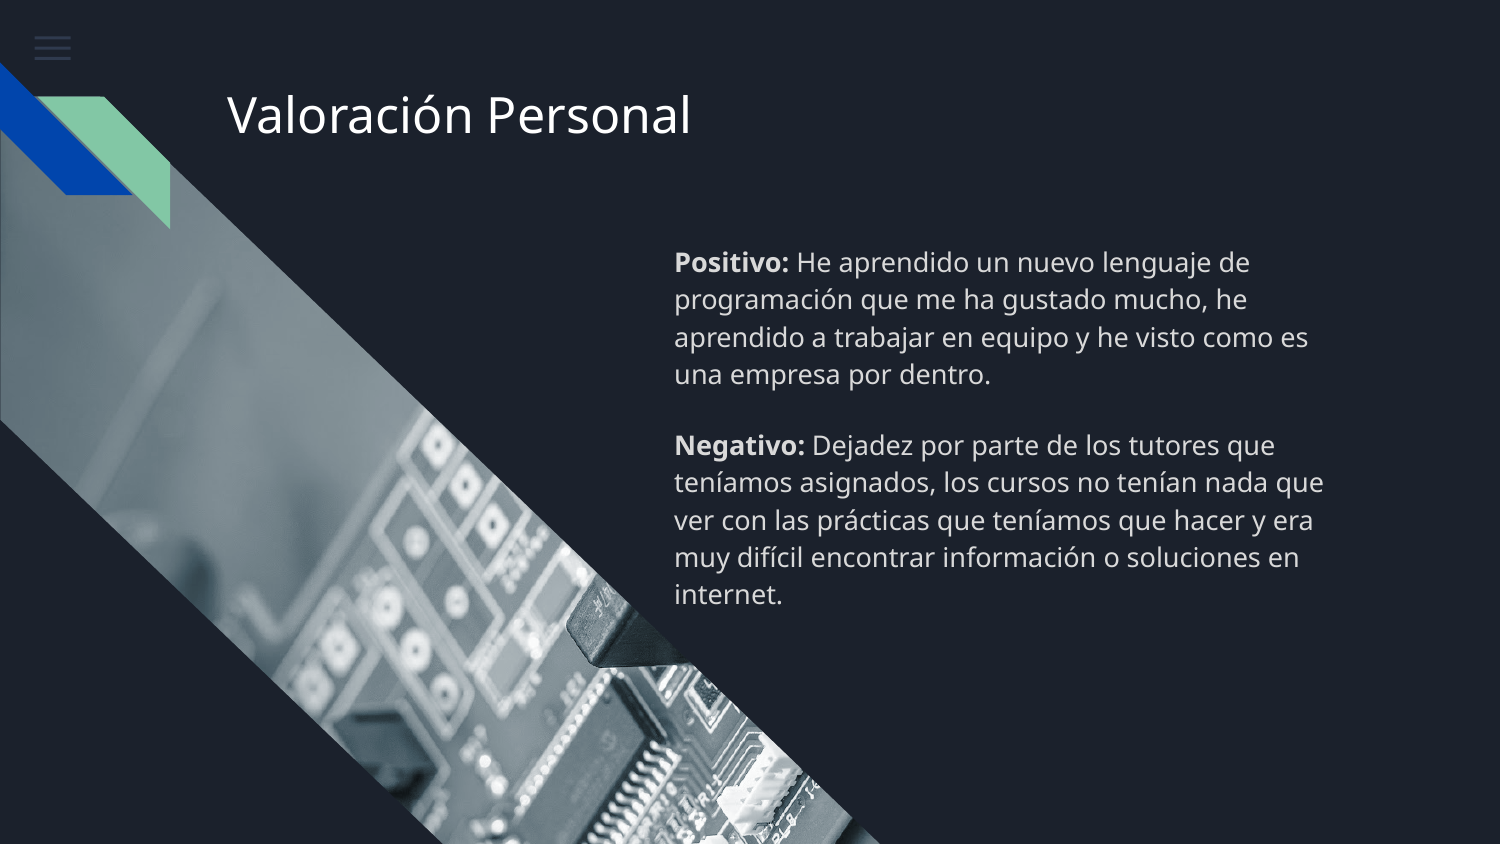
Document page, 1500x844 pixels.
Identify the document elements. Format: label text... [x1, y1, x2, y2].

picture [0, 97, 880, 844]
list Positivo: He aprendido un nuevo lenguaje de programación que me ha gustado mucho, he aprendido a trabajar en equipo y he visto como es una empresa por dentro. Negativo: Dejadez por parte de los tutores que teníamos asignados, los cursos no tenían nada que ver con las prácticas que teníamos que hacer y era muy difícil encontrar información o soluciones en internet. [659, 225, 1368, 592]
title Valoración Personal [212, 68, 1368, 218]
